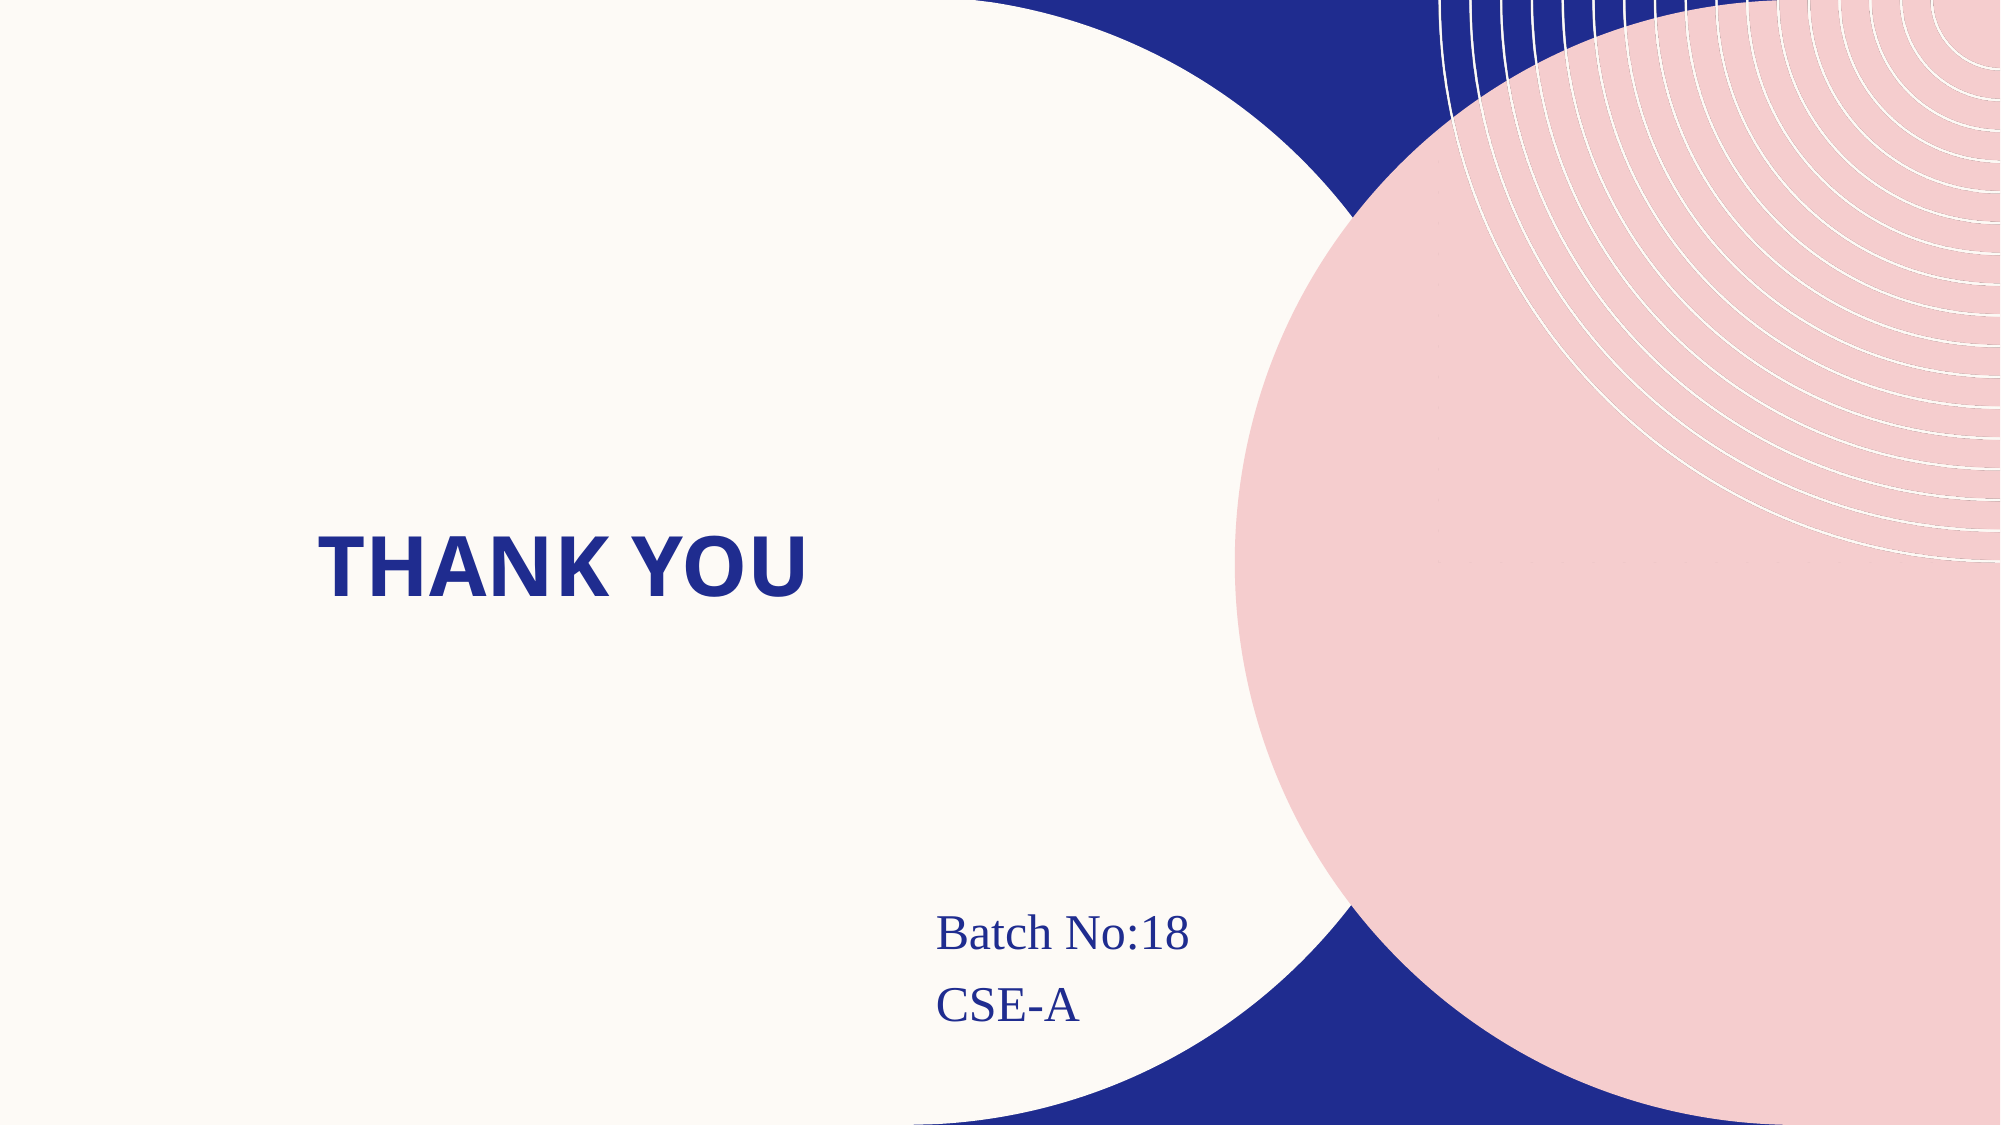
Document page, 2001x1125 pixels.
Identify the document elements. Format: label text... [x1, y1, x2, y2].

subtitle Batch No:18 CSE-A [920, 899, 1859, 1125]
picture [1438, 0, 2001, 563]
title Thank you [302, 165, 1390, 613]
